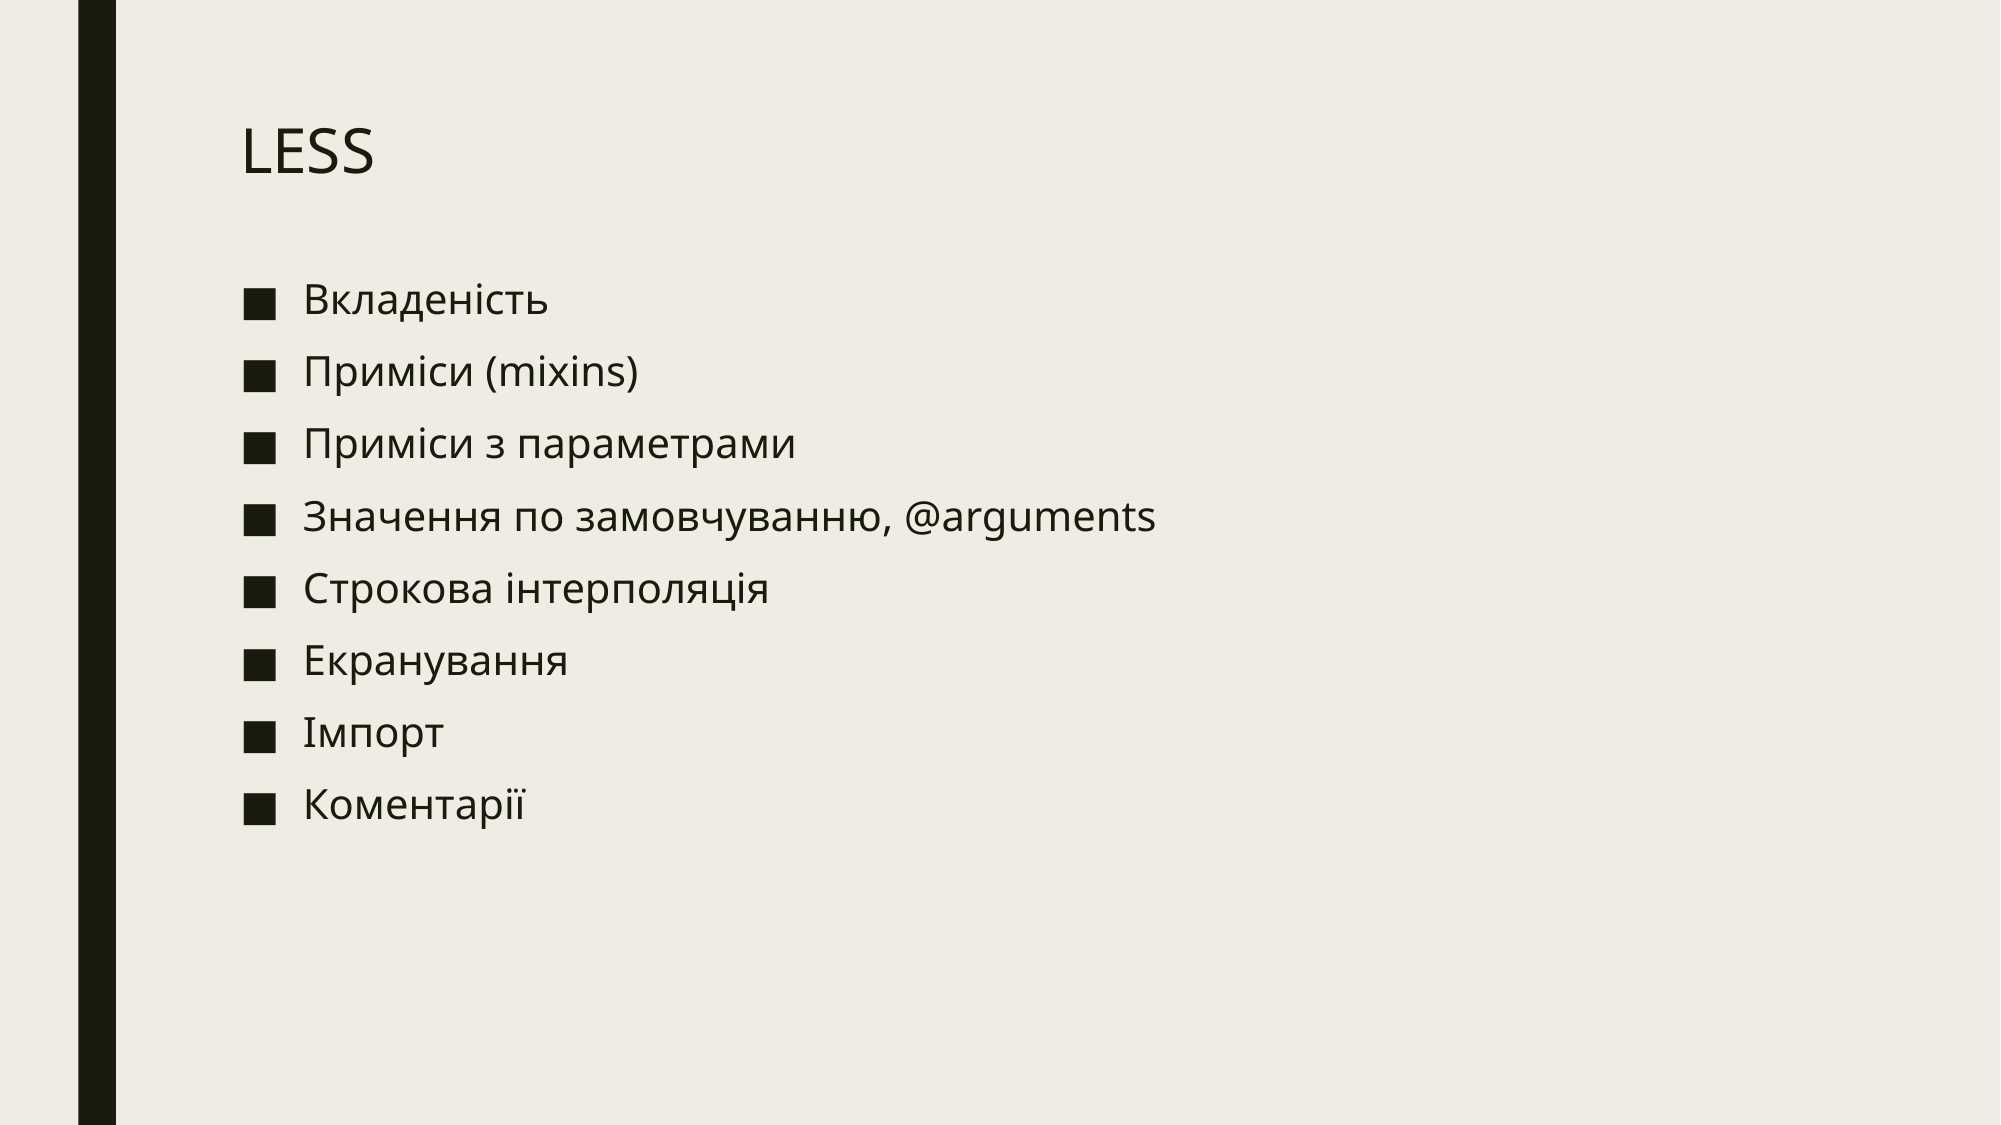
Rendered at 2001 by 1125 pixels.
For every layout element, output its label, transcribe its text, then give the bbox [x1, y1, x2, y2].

title LESS [225, 112, 1800, 269]
list Вкладеність Приміси (mixins) Приміси з параметрами Значення по замовчуванню, @arguments Строкова інтерполяція Екранування Імпорт Коментарії [225, 269, 1800, 1050]
